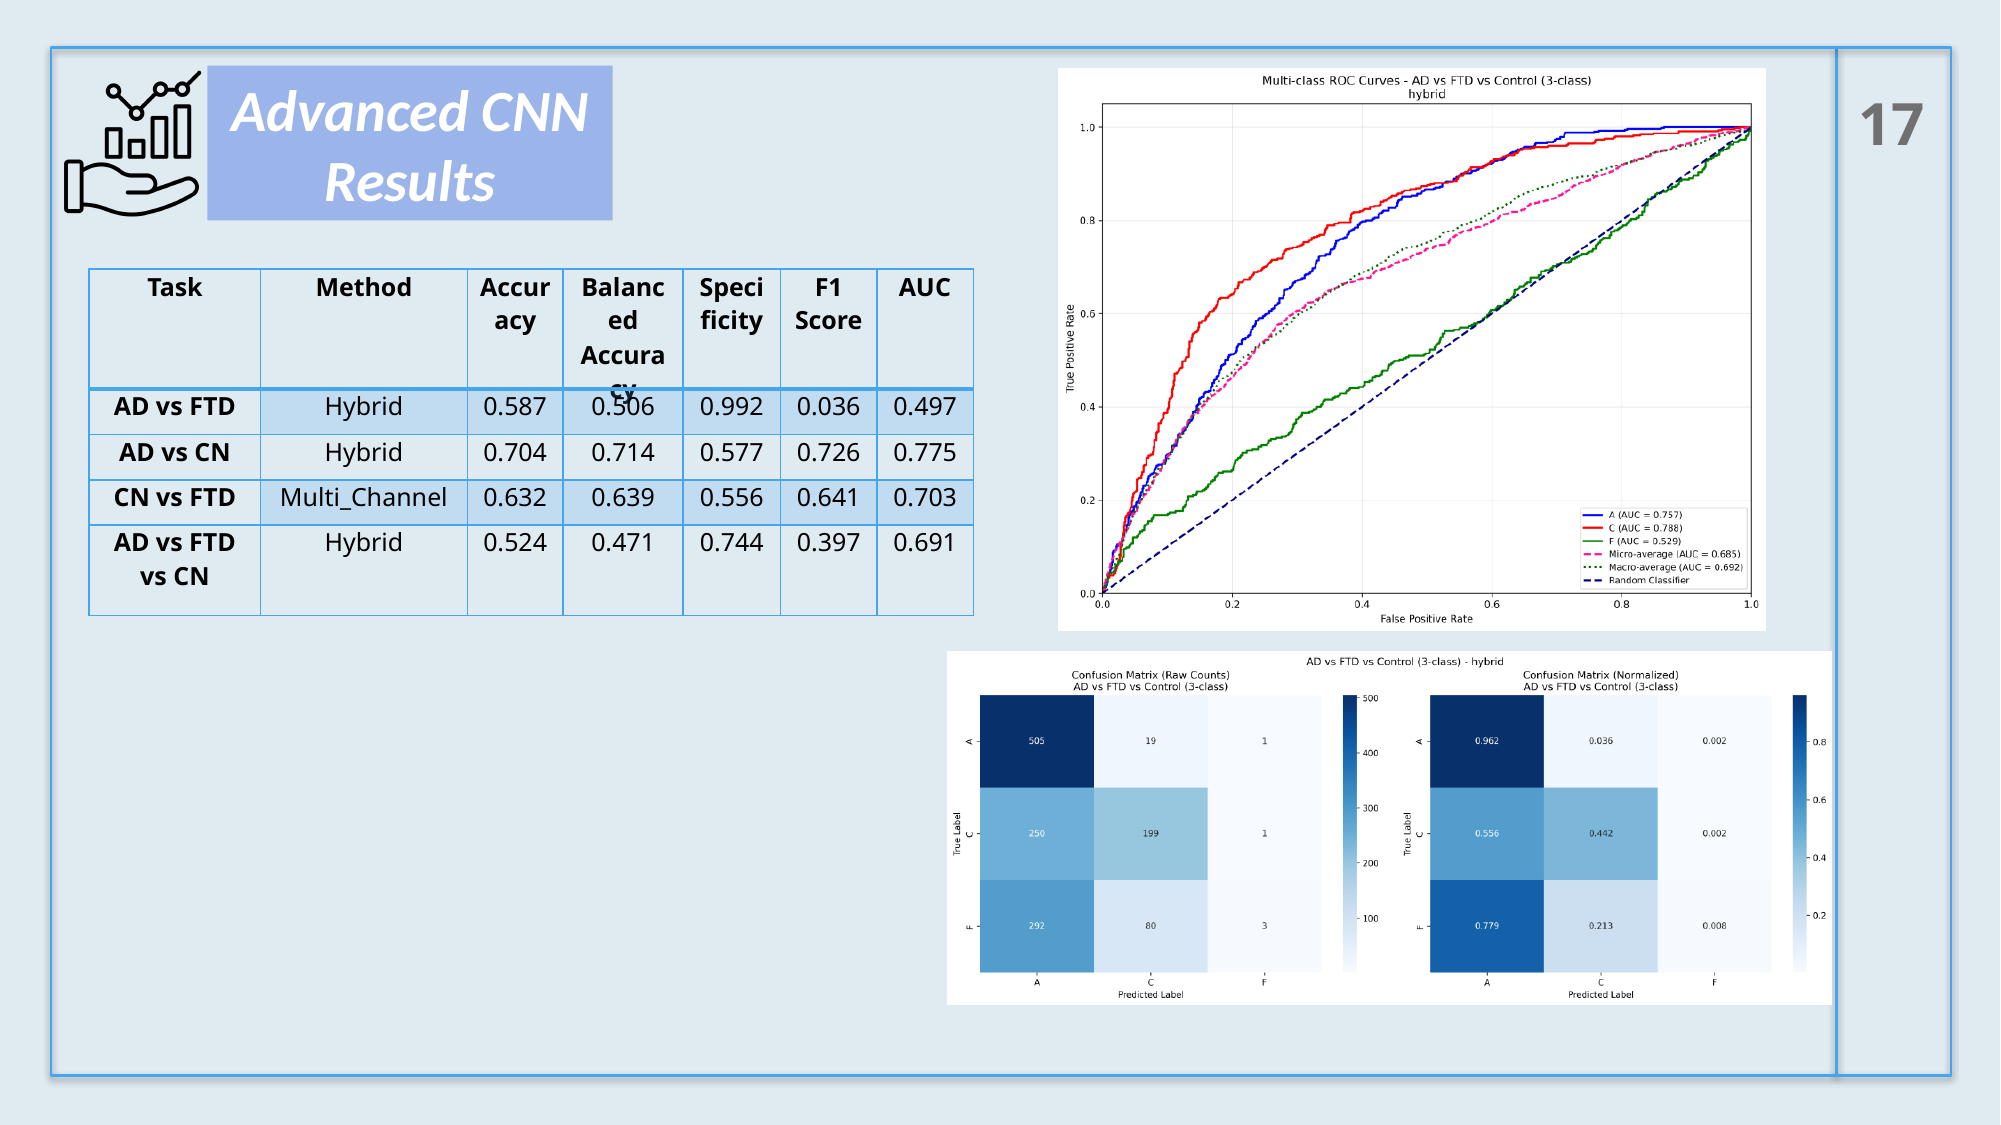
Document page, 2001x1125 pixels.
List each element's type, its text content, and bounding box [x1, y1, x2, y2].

slide_number 17 [1822, 48, 1961, 175]
table_cell 0.714 [564, 435, 682, 479]
table_cell 0.632 [468, 481, 562, 524]
text_box Advanced CNN Results [207, 65, 613, 221]
table_cell Multi_Channel [261, 481, 467, 524]
table_cell 0.397 [781, 526, 876, 615]
table_cell 0.036 [781, 391, 876, 434]
table_cell 0.744 [684, 526, 780, 615]
table_cell 0.556 [684, 481, 780, 524]
table_header Balanced Accuracy [564, 270, 682, 387]
table_cell 0.641 [781, 481, 876, 524]
table_cell AD vs CN [90, 435, 260, 479]
table_cell Hybrid [261, 526, 467, 615]
table_cell 0.587 [468, 391, 562, 434]
table_header Task [90, 270, 260, 387]
table_cell 0.704 [468, 435, 562, 479]
table_cell CN vs FTD [90, 481, 260, 524]
table_cell AD vs FTD vs CN [90, 526, 260, 615]
picture [1057, 68, 1766, 631]
table_cell 0.471 [564, 526, 682, 615]
table_cell 0.524 [468, 526, 562, 615]
table_header Specificity [684, 270, 780, 387]
table_header Accuracy [468, 270, 562, 387]
table_cell 0.992 [684, 391, 780, 434]
table_cell 0.691 [878, 526, 973, 615]
table_cell 0.726 [781, 435, 876, 479]
table_cell 0.577 [684, 435, 780, 479]
table_cell 0.497 [878, 391, 973, 434]
table_cell AD vs FTD [90, 391, 260, 434]
table_cell 0.775 [878, 435, 973, 479]
table_cell 0.703 [878, 481, 973, 524]
table_header AUC [878, 270, 973, 387]
picture [947, 651, 1832, 1005]
picture [57, 68, 208, 220]
table_cell 0.639 [564, 481, 682, 524]
table_cell Hybrid [261, 391, 467, 434]
table_cell Hybrid [261, 435, 467, 479]
table_header Method [261, 270, 467, 387]
table_header F1 Score [781, 270, 876, 387]
table_cell 0.506 [564, 391, 682, 434]
